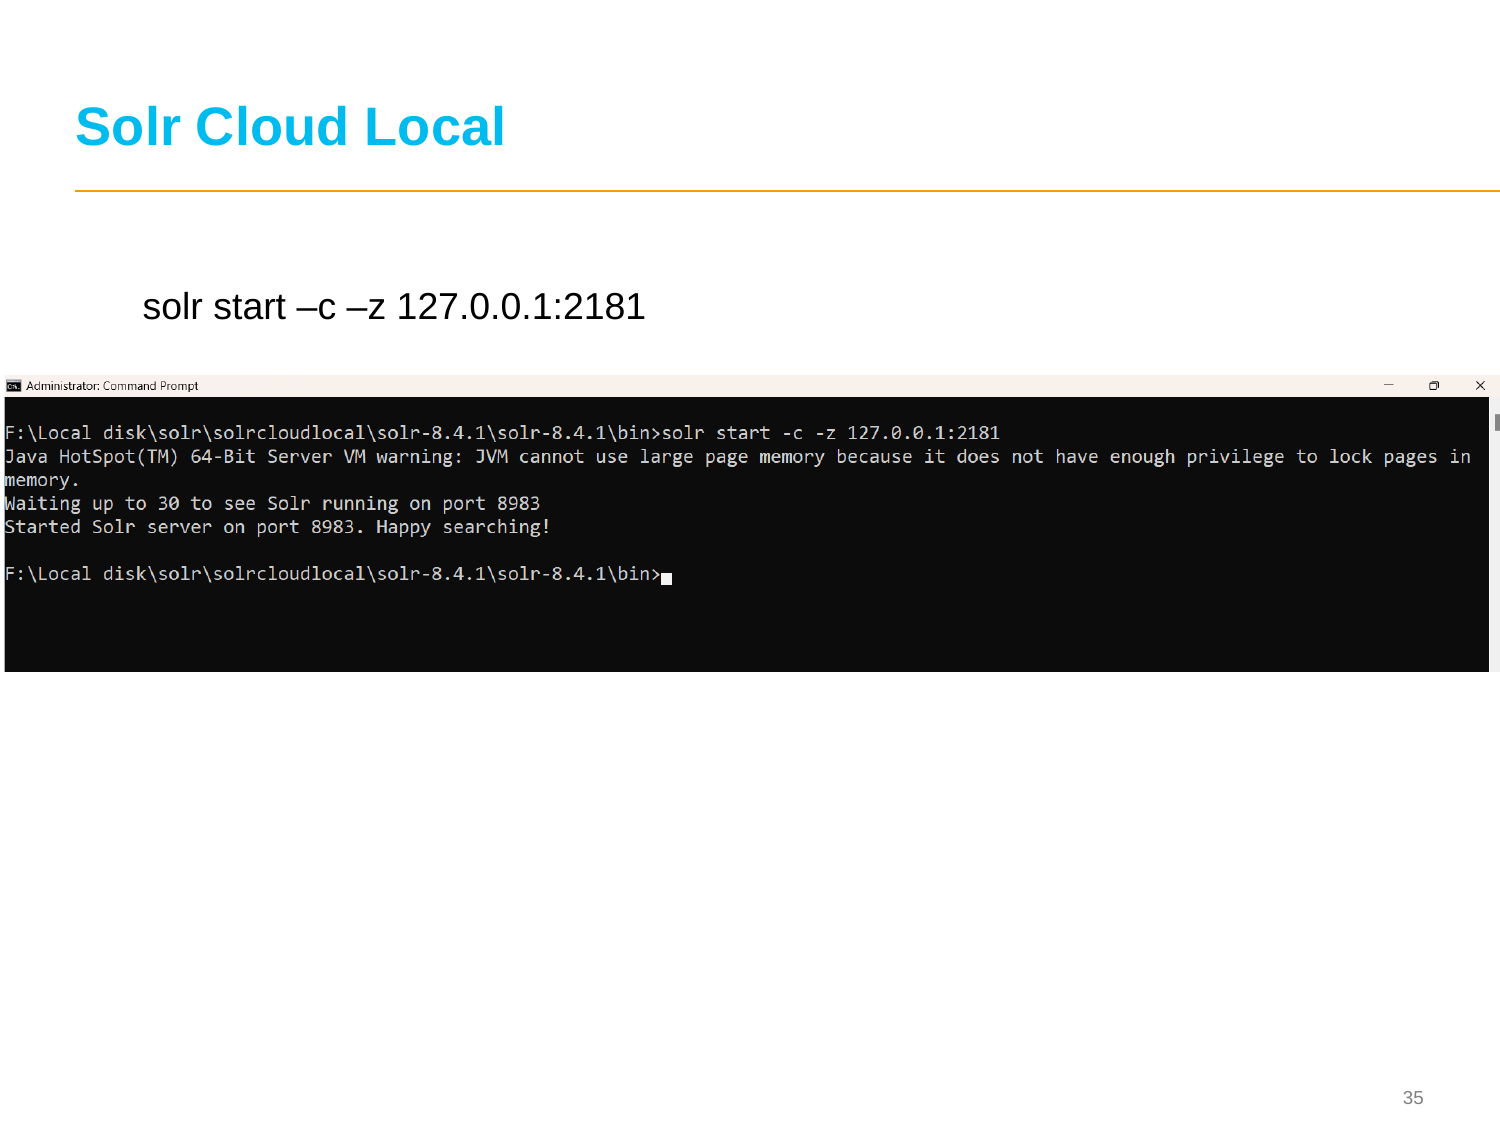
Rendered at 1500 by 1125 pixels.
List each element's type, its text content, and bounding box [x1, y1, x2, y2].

text_box solr start –c –z 127.0.0.1:2181 [127, 274, 662, 335]
picture [4, 374, 1500, 673]
title Solr Cloud Local [75, 27, 1422, 157]
